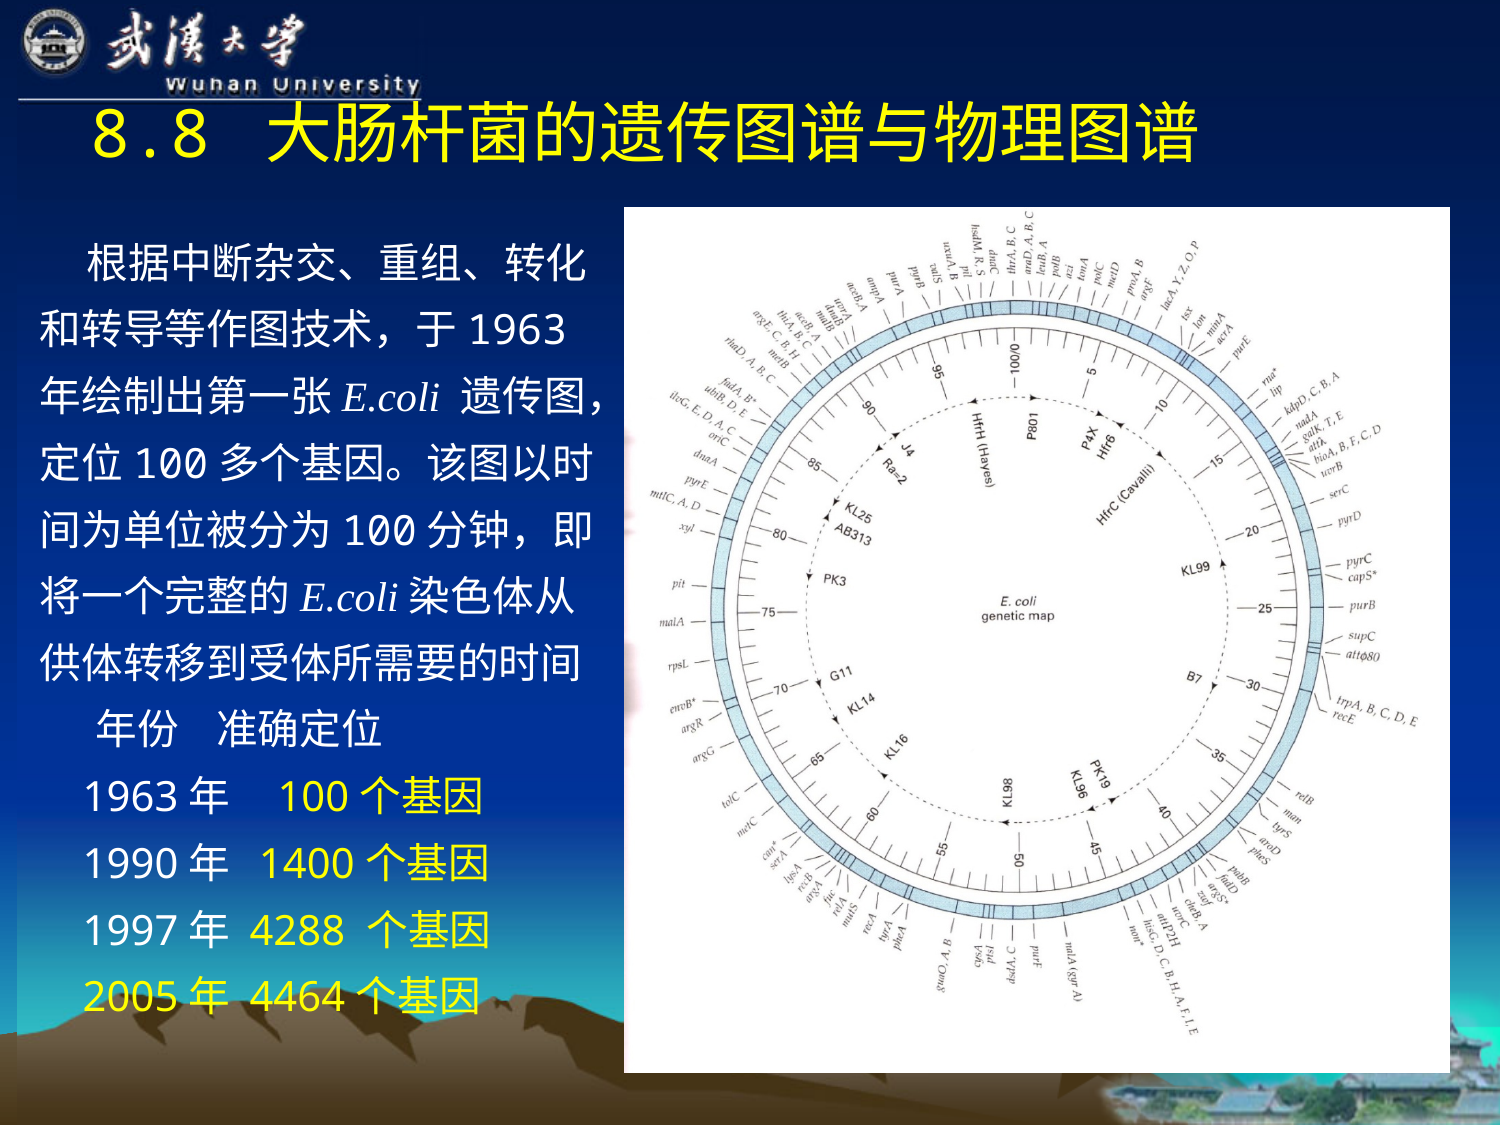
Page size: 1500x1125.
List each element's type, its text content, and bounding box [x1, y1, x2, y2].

text_box 根据中断杂交、重组、转化和转导等作图技术，于1963年绘制出第一张E.coli 遗传图，定位100多个基因。该图以时间为单位被分为100分钟，即将一个完整的E.coli染色体从供体转移到受体所需要的时间 年份 准确定位 1963年 100个基因 1990年 1400个基因 1997年 4288 个基因 2005年 4464个基因 [24, 212, 613, 1094]
picture [17, 4, 1500, 1125]
title 8.8 大肠杆菌的遗传图谱与物理图谱 [74, 37, 1426, 226]
